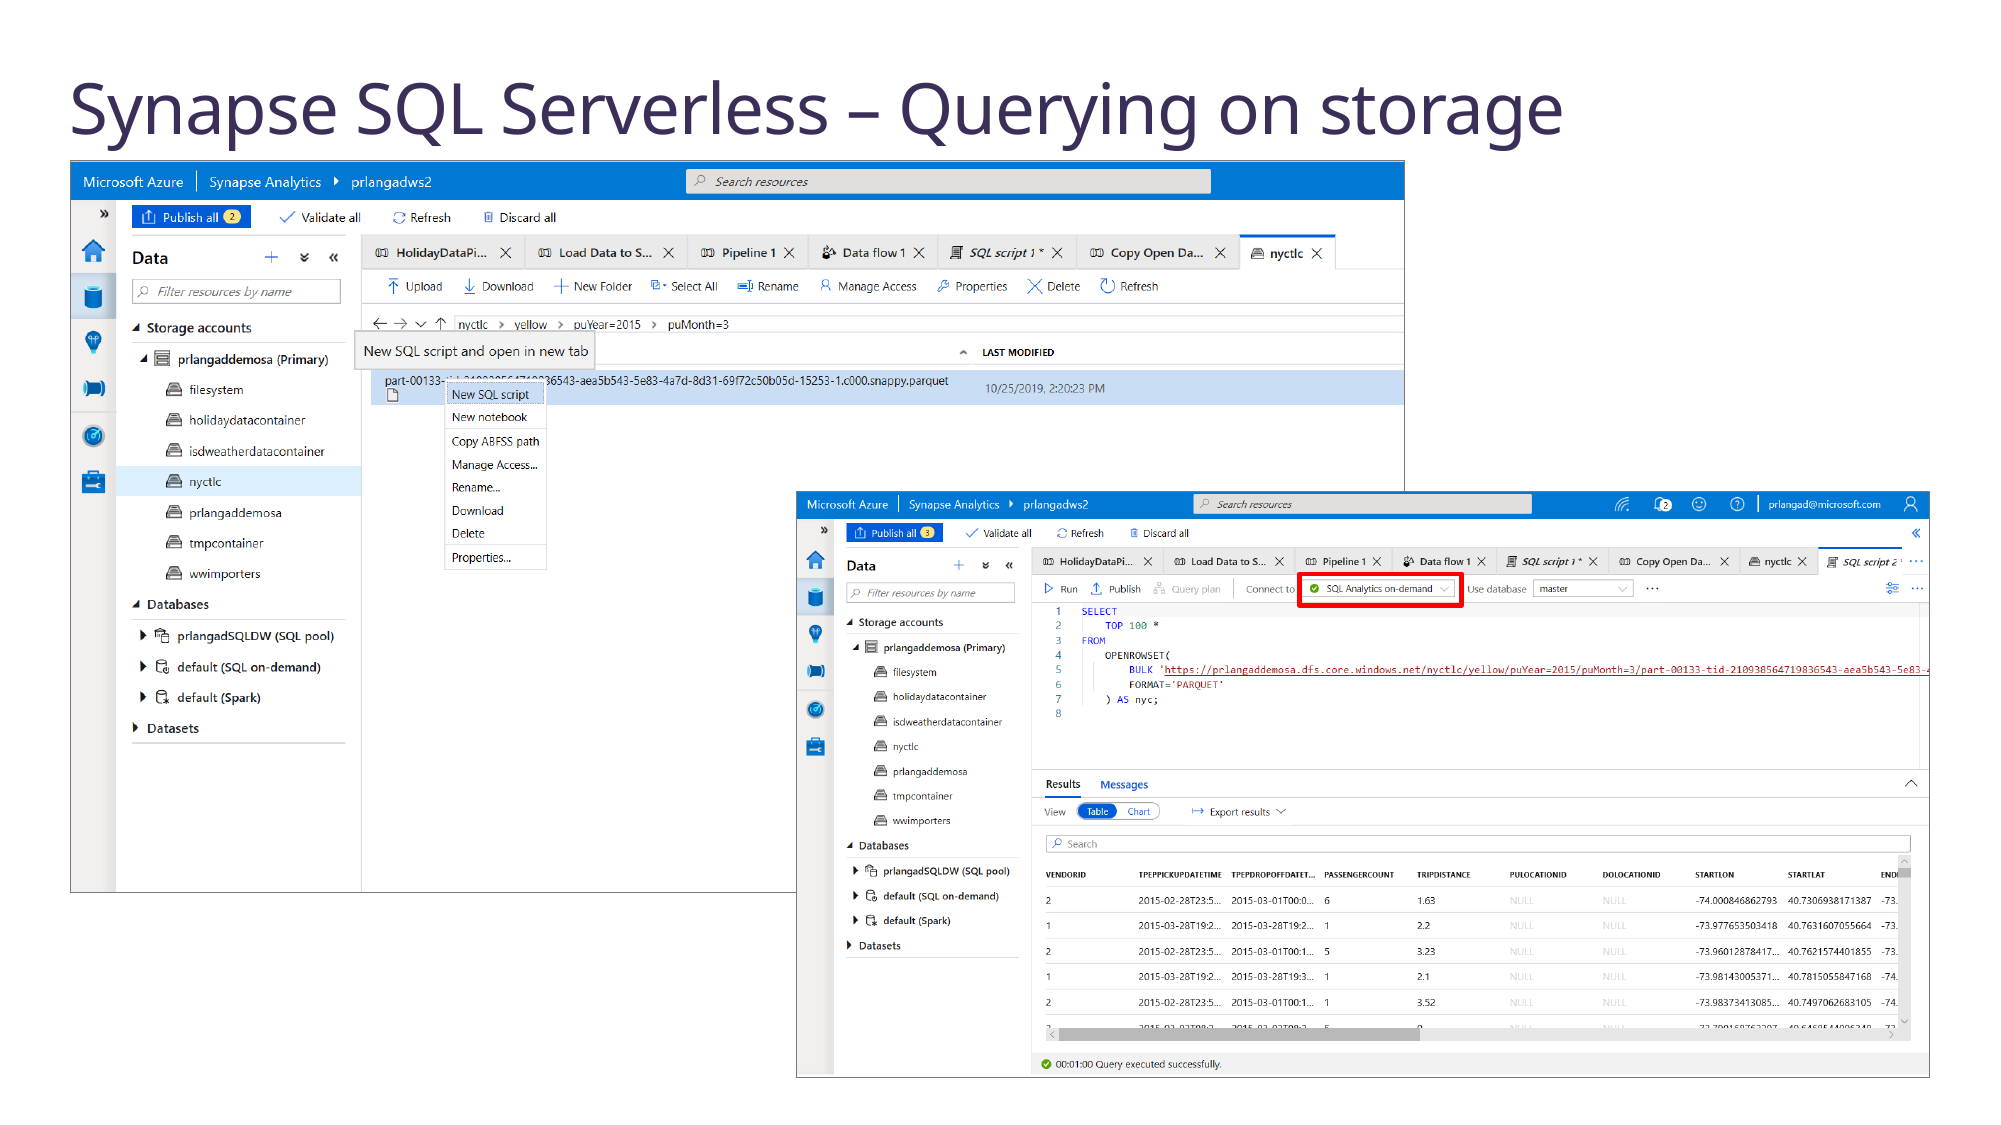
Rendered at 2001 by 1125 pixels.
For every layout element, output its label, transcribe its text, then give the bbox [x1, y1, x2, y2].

picture [69, 160, 1931, 1079]
title Synapse SQL Serverless – Querying on storage [70, 36, 1711, 161]
